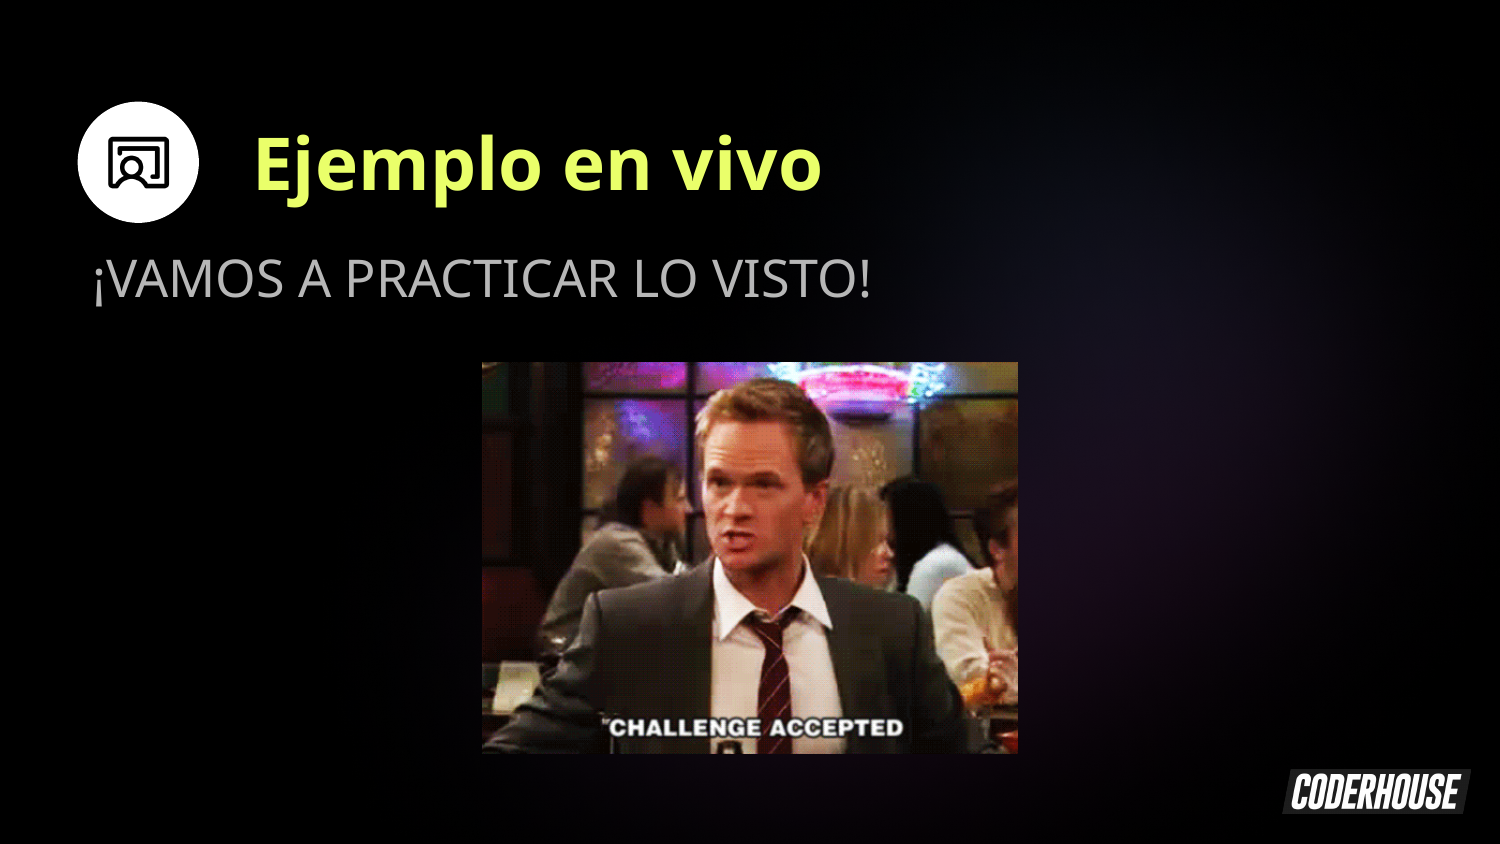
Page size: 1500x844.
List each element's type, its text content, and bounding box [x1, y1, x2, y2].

text_box ¡VAMOS A PRACTICAR LO VISTO! [78, 168, 1339, 386]
text_box Ejemplo en vivo [237, 112, 1414, 222]
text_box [77, 101, 200, 224]
picture [0, 0, 1500, 844]
